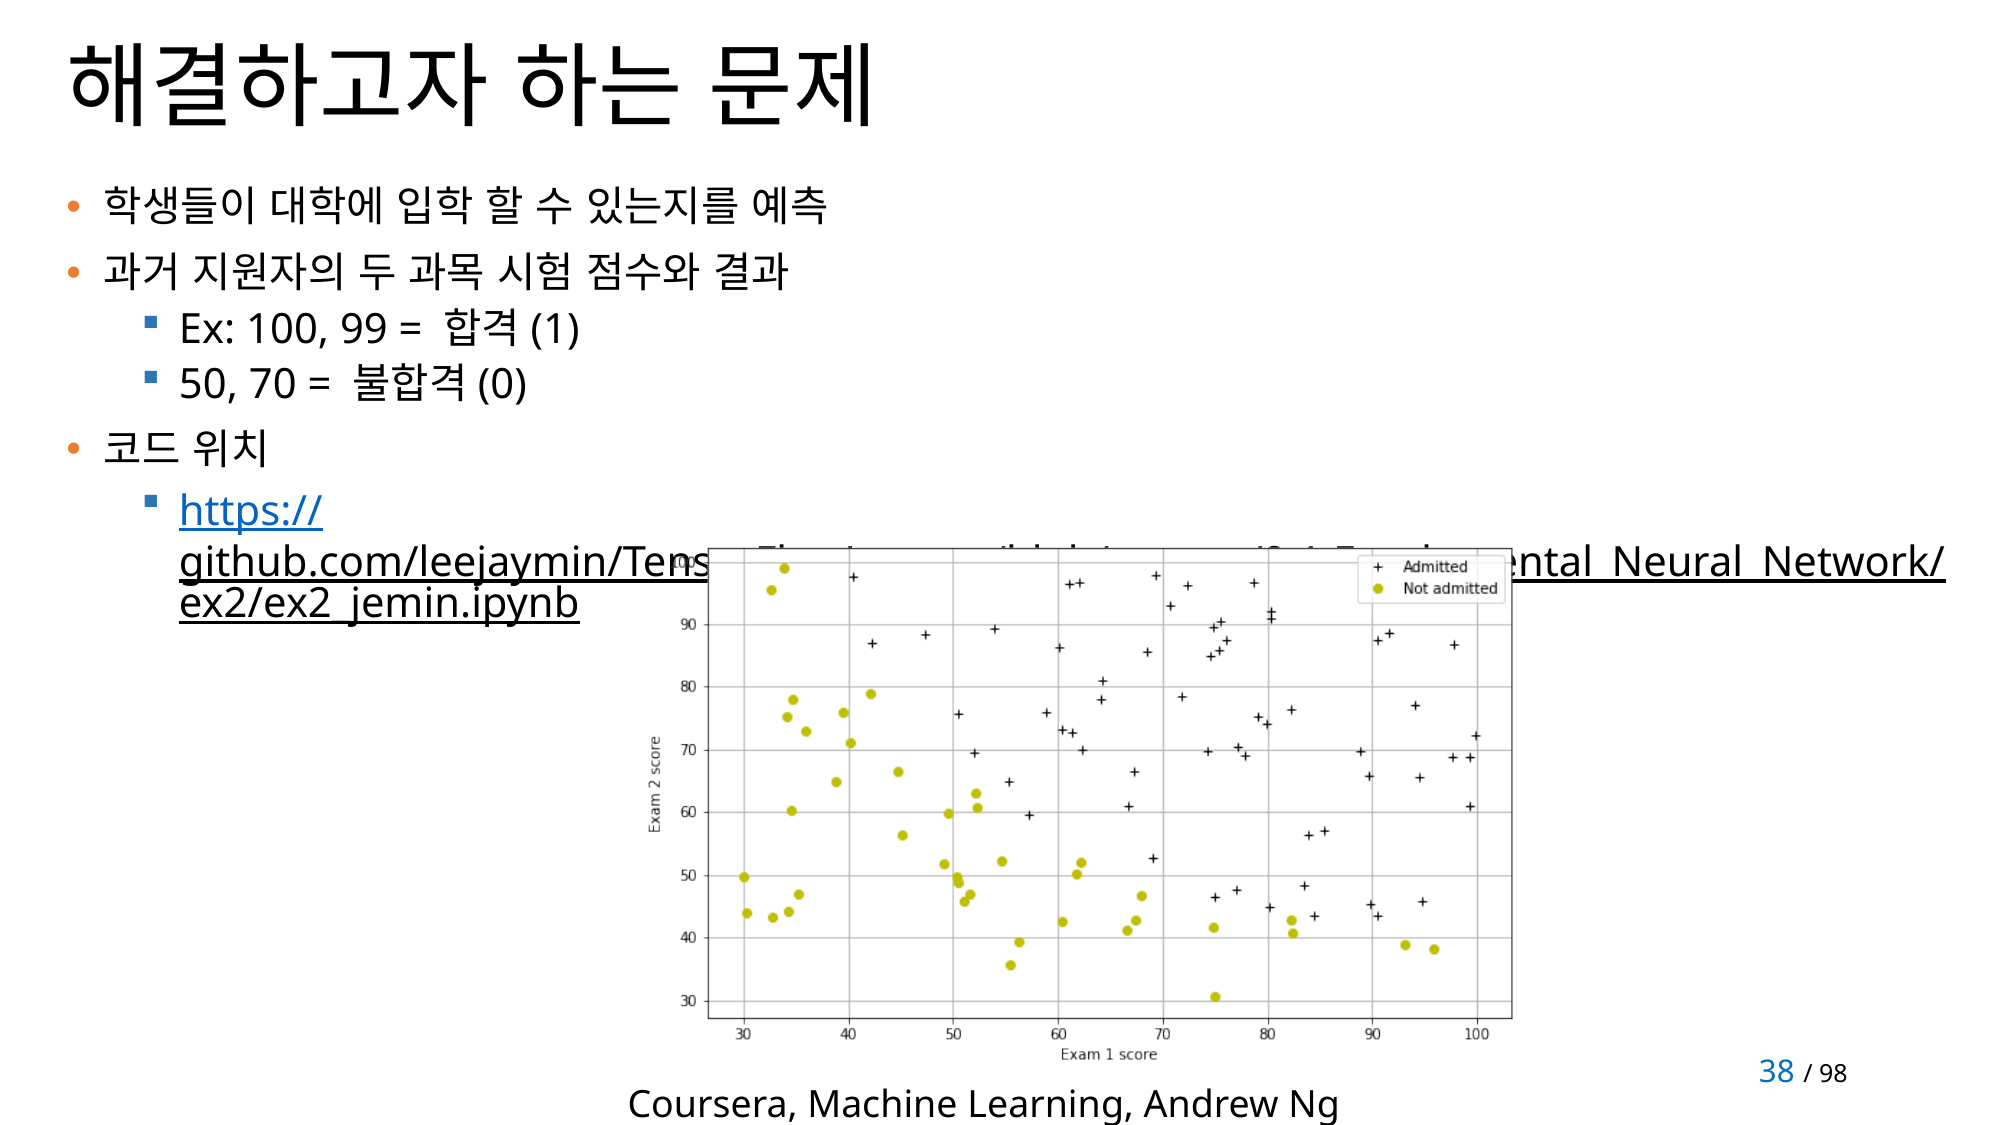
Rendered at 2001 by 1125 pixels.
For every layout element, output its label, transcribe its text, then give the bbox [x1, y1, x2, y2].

text_box Coursera, Machine Learning, Andrew Ng [612, 1072, 1740, 1125]
list 학생들이 대학에 입학 할 수 있는지를 예측 과거 지원자의 두 과목 시험 점수와 결과 Ex: 100, 99 = 합격(1) 50, 70 = 불합격(0) 코드 위치 https://github.com/leejaymin/TensorFlowLecture/blob/master/0.1.Fundamental_Neural_Network/ex2/ex2_jemin.ipynb [51, 178, 1961, 1014]
picture [640, 532, 1526, 1073]
title 해결하고자 하는 문제 [51, 18, 1961, 161]
slide_number 38 / 98 [1412, 1042, 1863, 1103]
